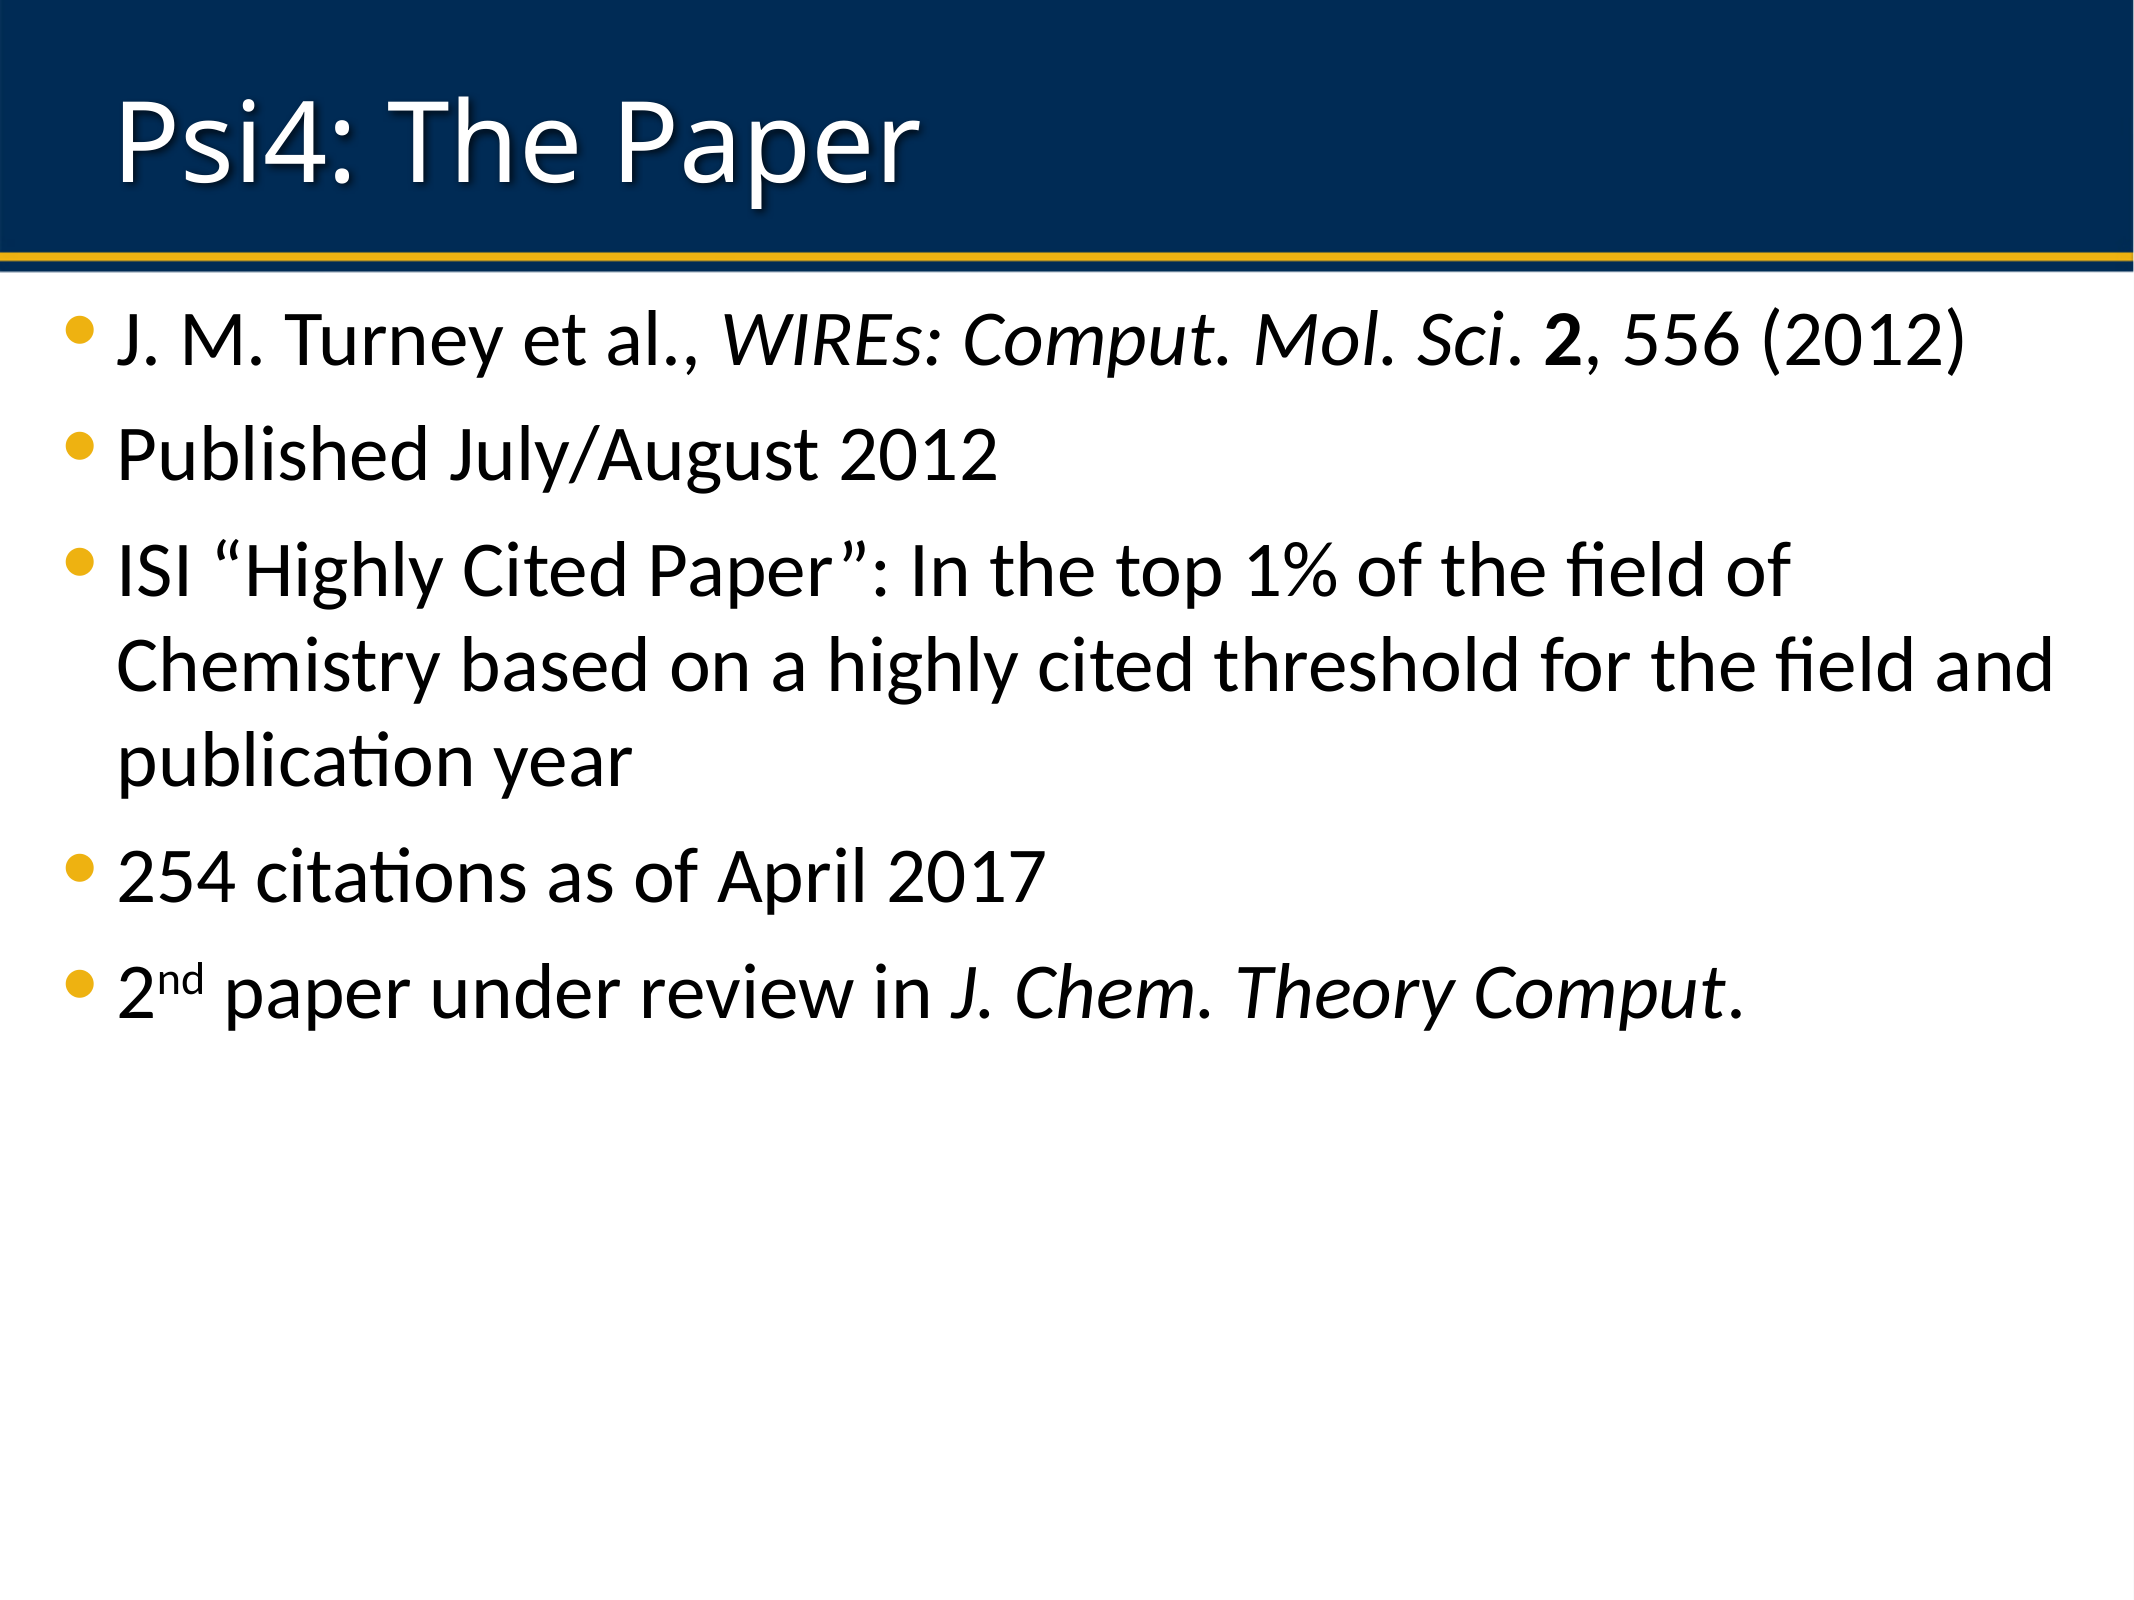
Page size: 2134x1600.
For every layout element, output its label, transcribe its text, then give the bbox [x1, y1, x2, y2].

list J. M. Turney et al., WIREs: Comput. Mol. Sci. 2, 556 (2012) Published July/August 2012 ISI “Highly Cited Paper”: In the top 1% of the field of Chemistry based on a highly cited threshold for the field and publication year 254 citations as of April 2017 2nd paper under review in J. Chem. Theory Comput. [54, 279, 2098, 1436]
picture [0, 0, 2134, 273]
title Psi4: The Paper [106, 4, 2027, 271]
